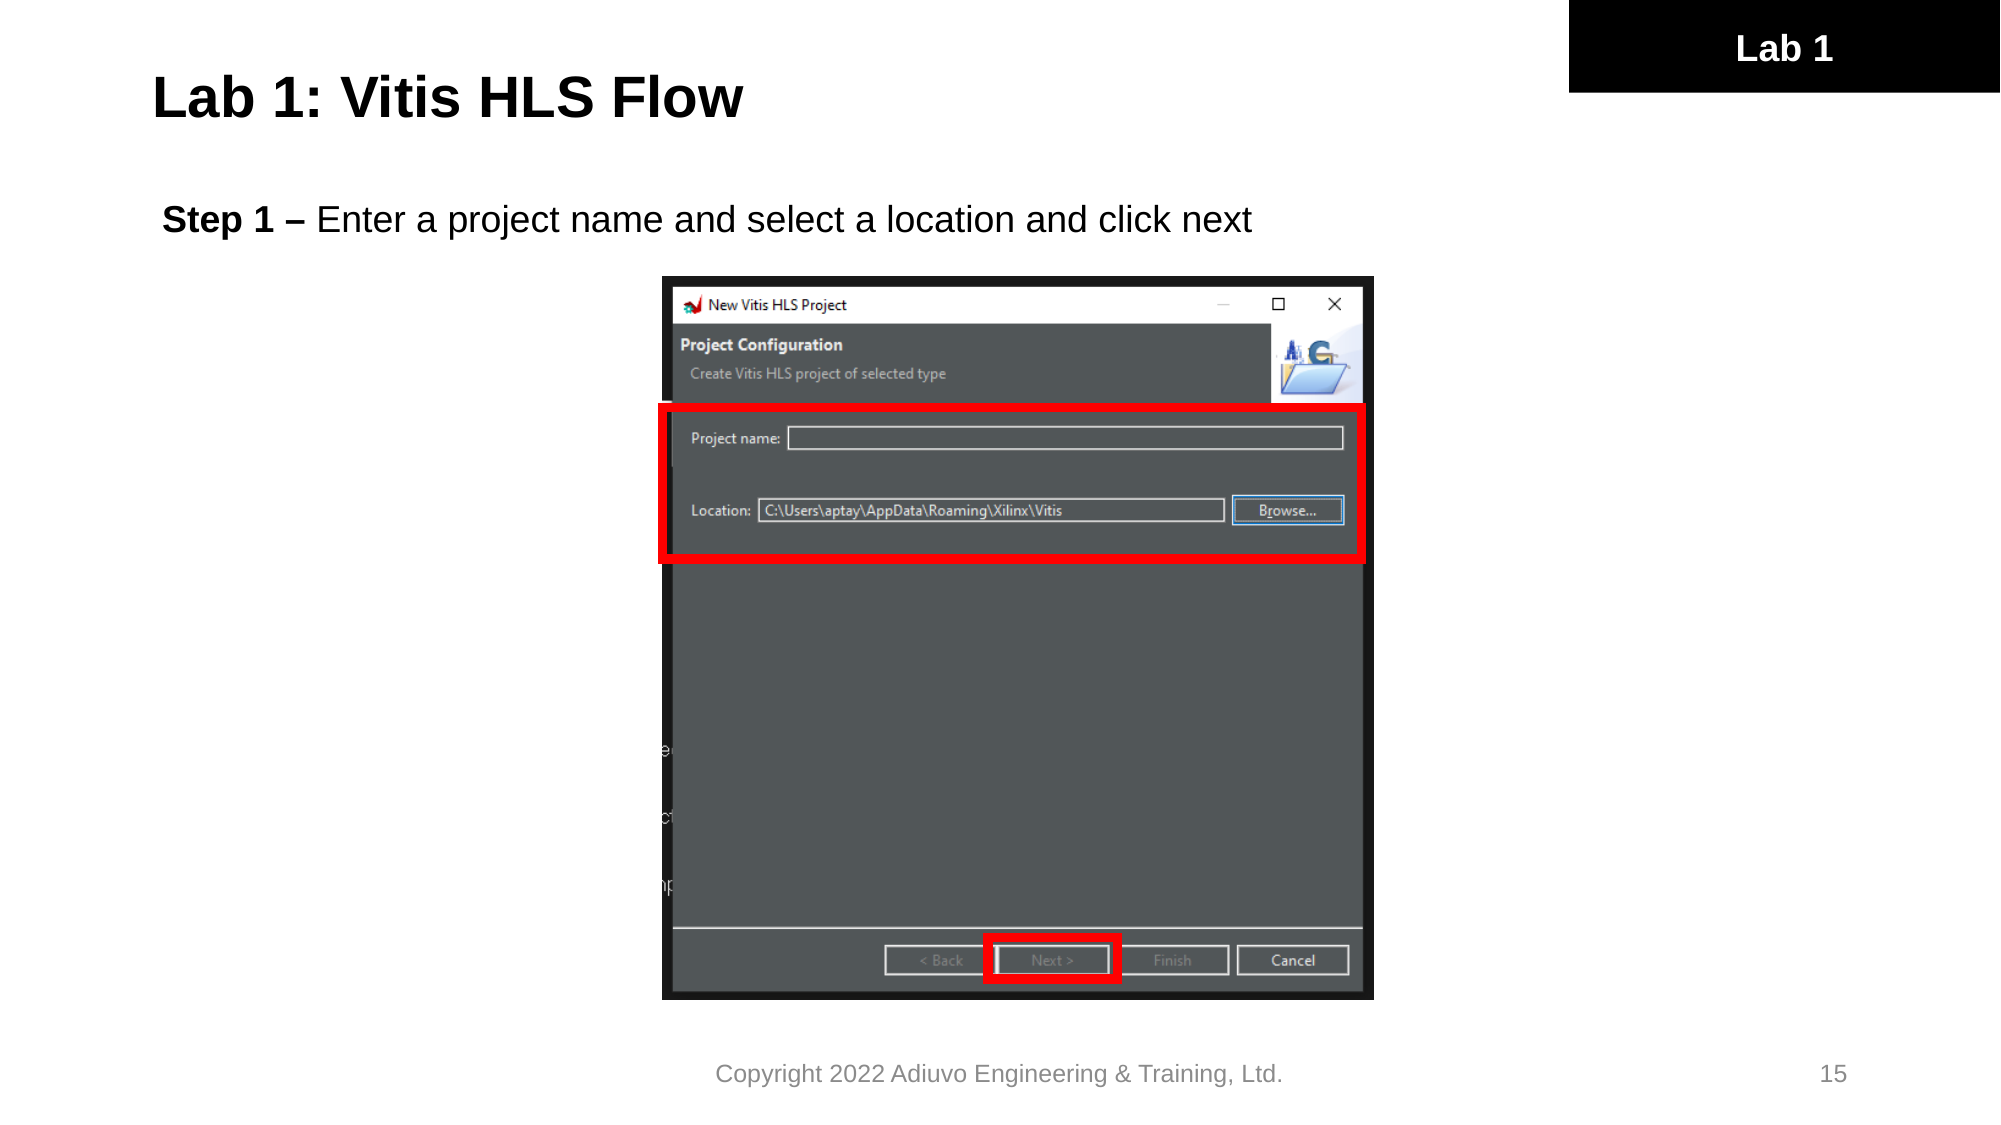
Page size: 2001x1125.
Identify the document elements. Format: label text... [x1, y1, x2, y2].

text_box Lab 1 [1568, 0, 2000, 94]
picture [662, 276, 1374, 1001]
title Lab 1: Vitis HLS Flow [137, 59, 1863, 153]
text_box Step 1 – Enter a project name and select a location and click next [147, 187, 1873, 338]
slide_number 15 [1412, 1042, 1863, 1103]
footer Copyright 2022 Adiuvo Engineering & Training, Ltd. [662, 1042, 1338, 1103]
